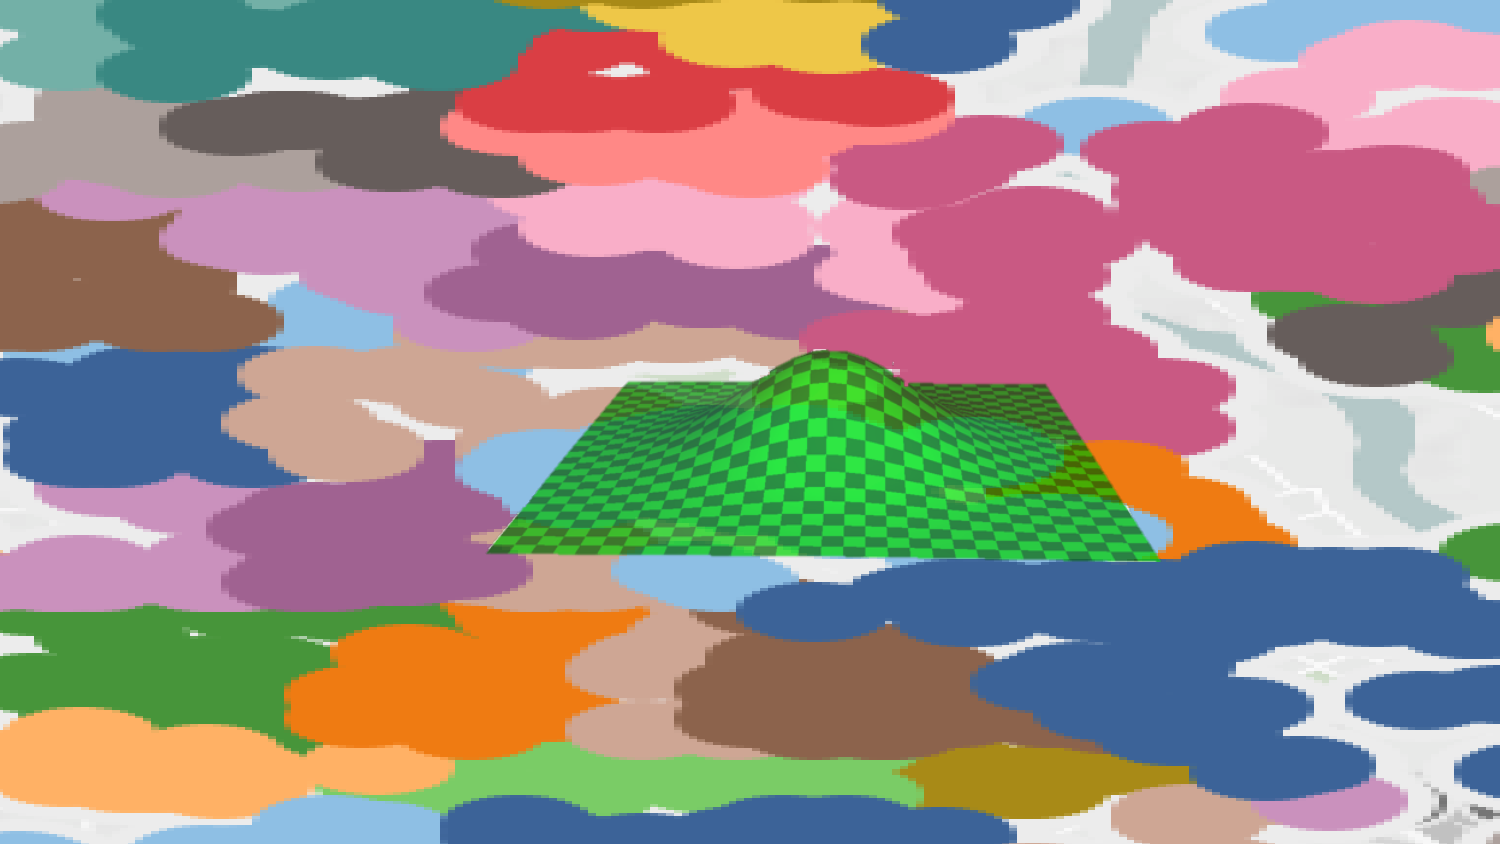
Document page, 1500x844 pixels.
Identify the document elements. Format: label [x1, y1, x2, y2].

text_box [0, 0, 1500, 844]
picture [485, 349, 1164, 562]
